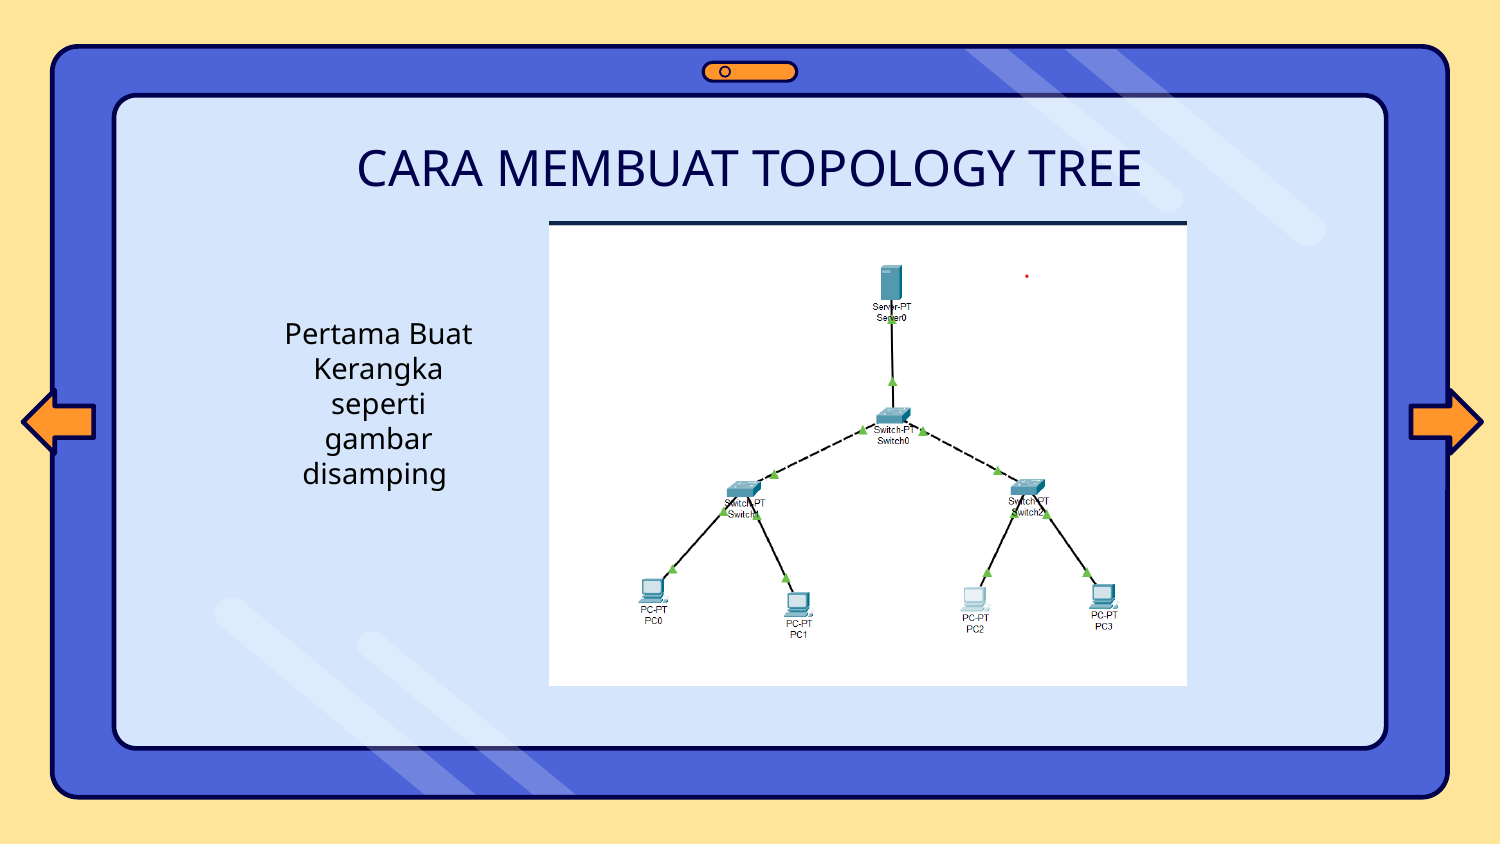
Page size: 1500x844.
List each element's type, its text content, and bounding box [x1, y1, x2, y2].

title CARA MEMBUAT TOPOLOGY TREE [118, 121, 1382, 216]
text_box Pertama Buat Kerangka seperti gambar disamping [267, 308, 490, 498]
picture [549, 221, 1188, 686]
text_box [22, 390, 94, 454]
text_box [1410, 390, 1482, 454]
